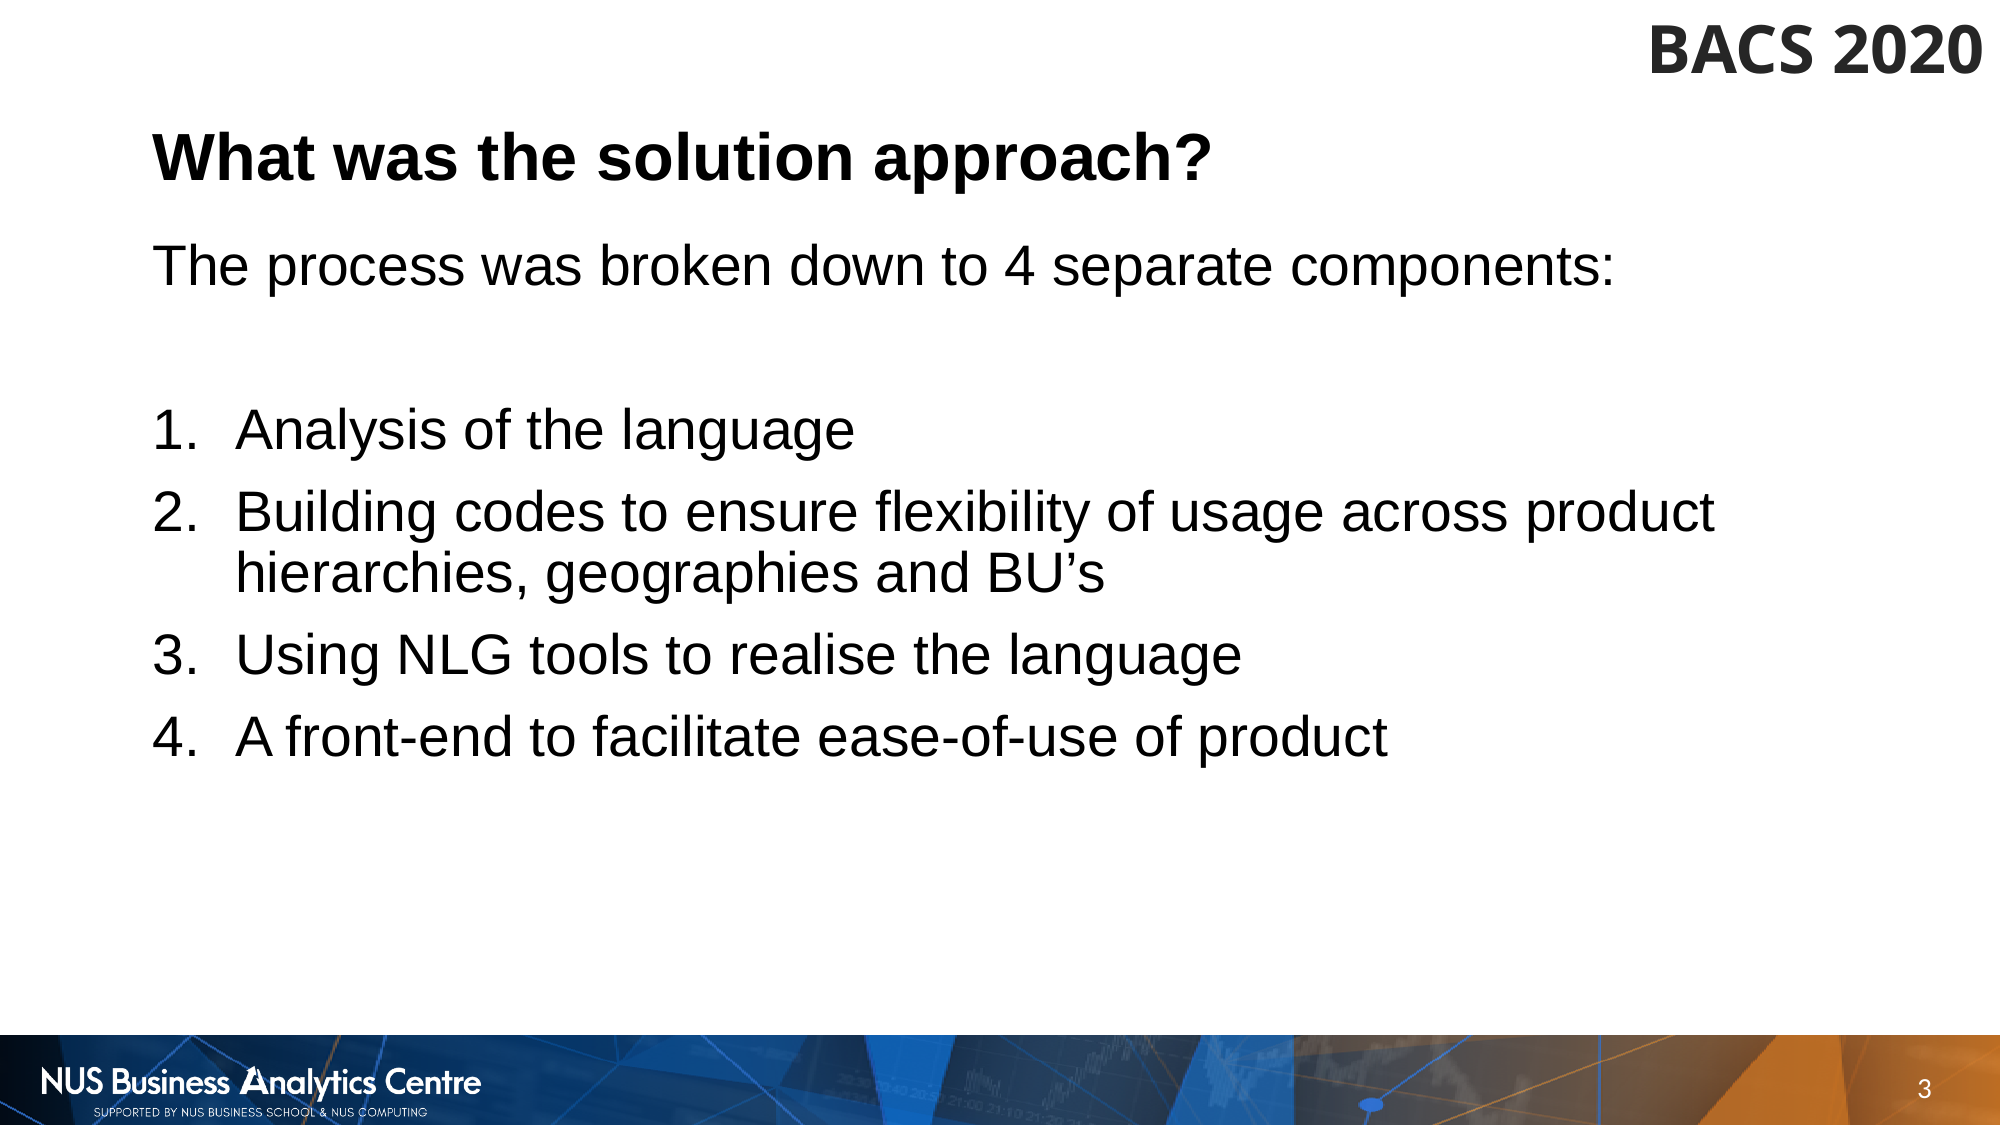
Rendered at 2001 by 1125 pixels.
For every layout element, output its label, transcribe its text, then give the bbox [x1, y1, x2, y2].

list The process was broken down to 4 separate components: Analysis of the language Building codes to ensure flexibility of usage across product hierarchies, geographies and BU’s Using NLG tools to realise the language A front-end to facilitate ease-of-use of product [137, 228, 1863, 782]
slide_number 3 [1902, 1062, 2000, 1123]
title What was the solution approach? [137, 100, 1863, 218]
picture [0, 1035, 2000, 1125]
